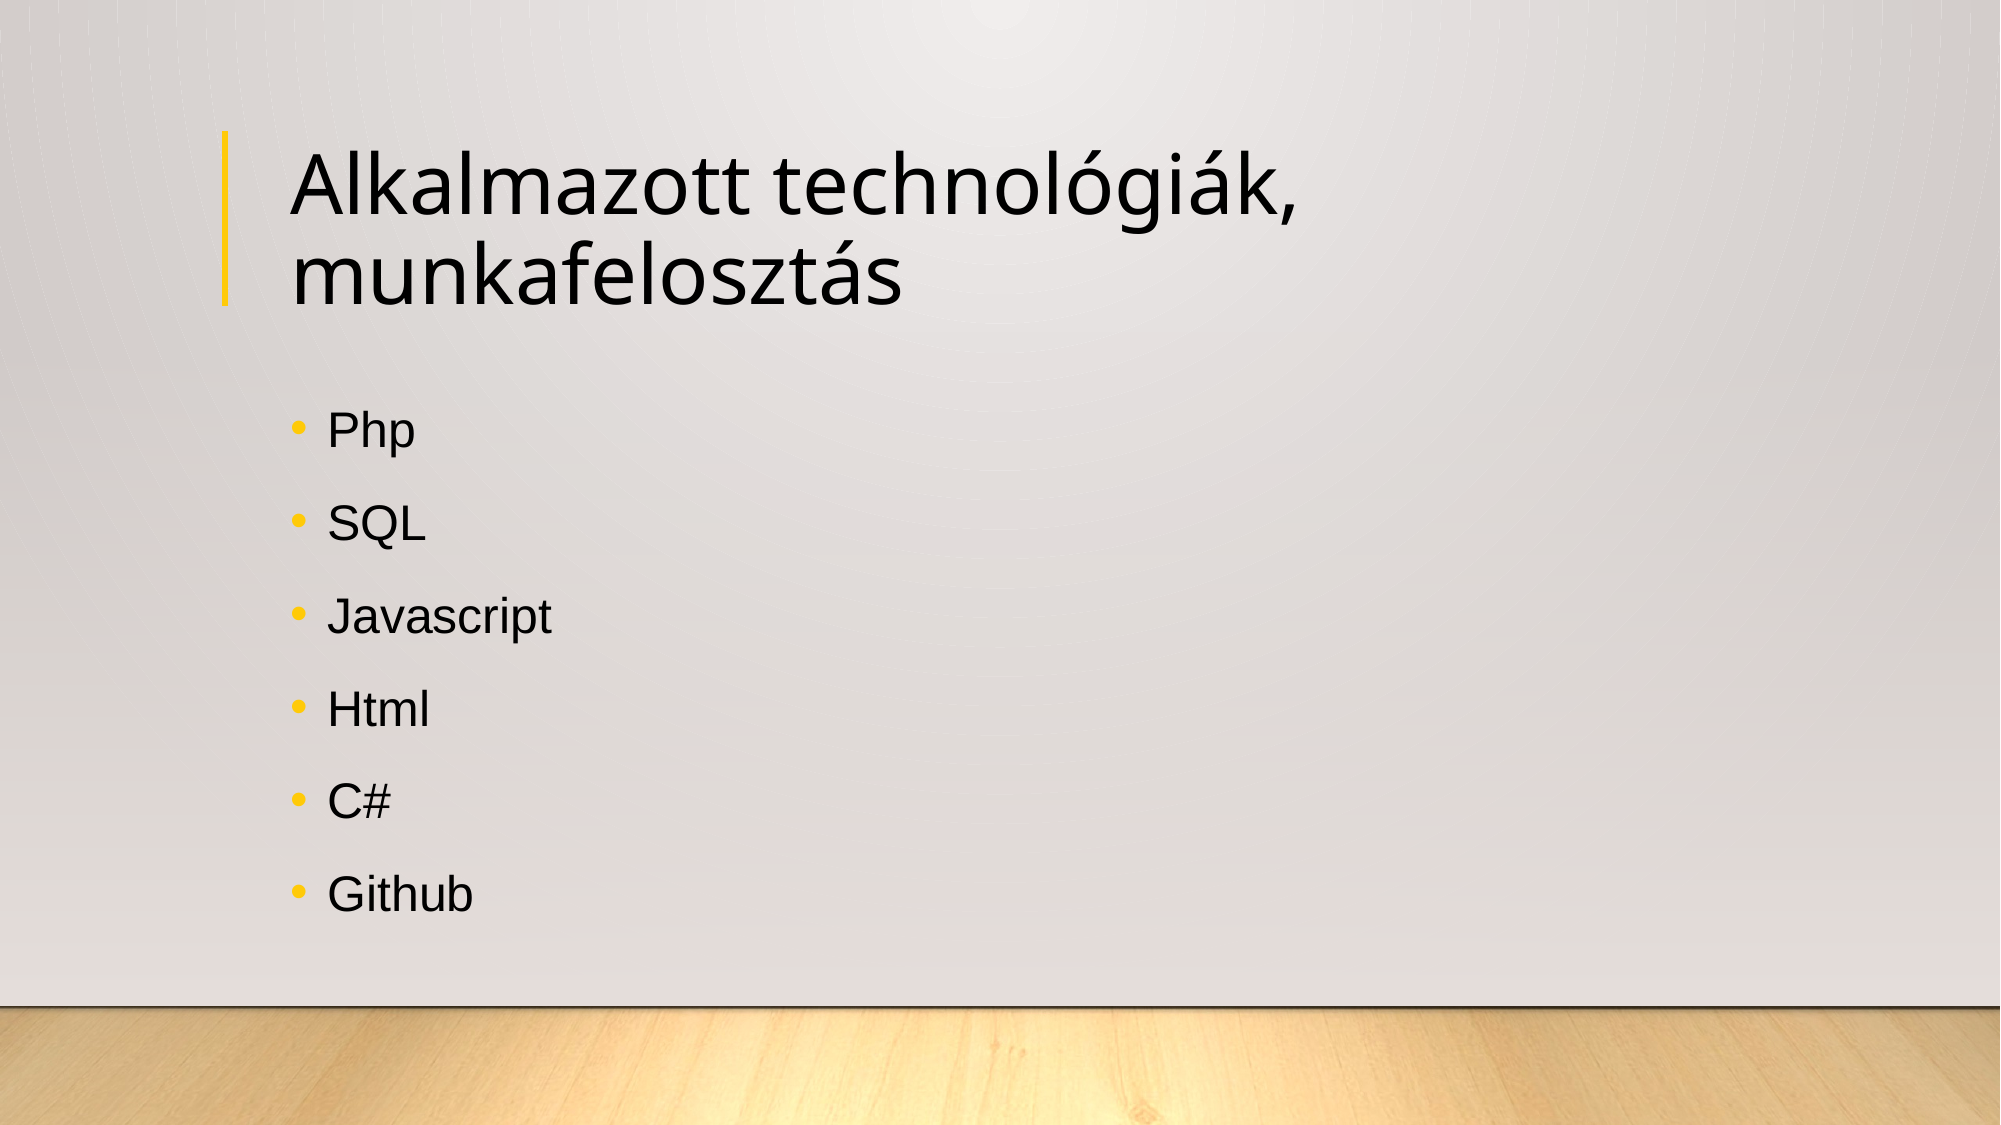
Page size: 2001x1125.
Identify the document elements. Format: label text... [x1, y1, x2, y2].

title Alkalmazott technológiák, munkafelosztás [275, 83, 1863, 331]
picture [0, 1006, 2000, 1125]
list Php SQL Javascript Html C# Github [275, 378, 1863, 1014]
